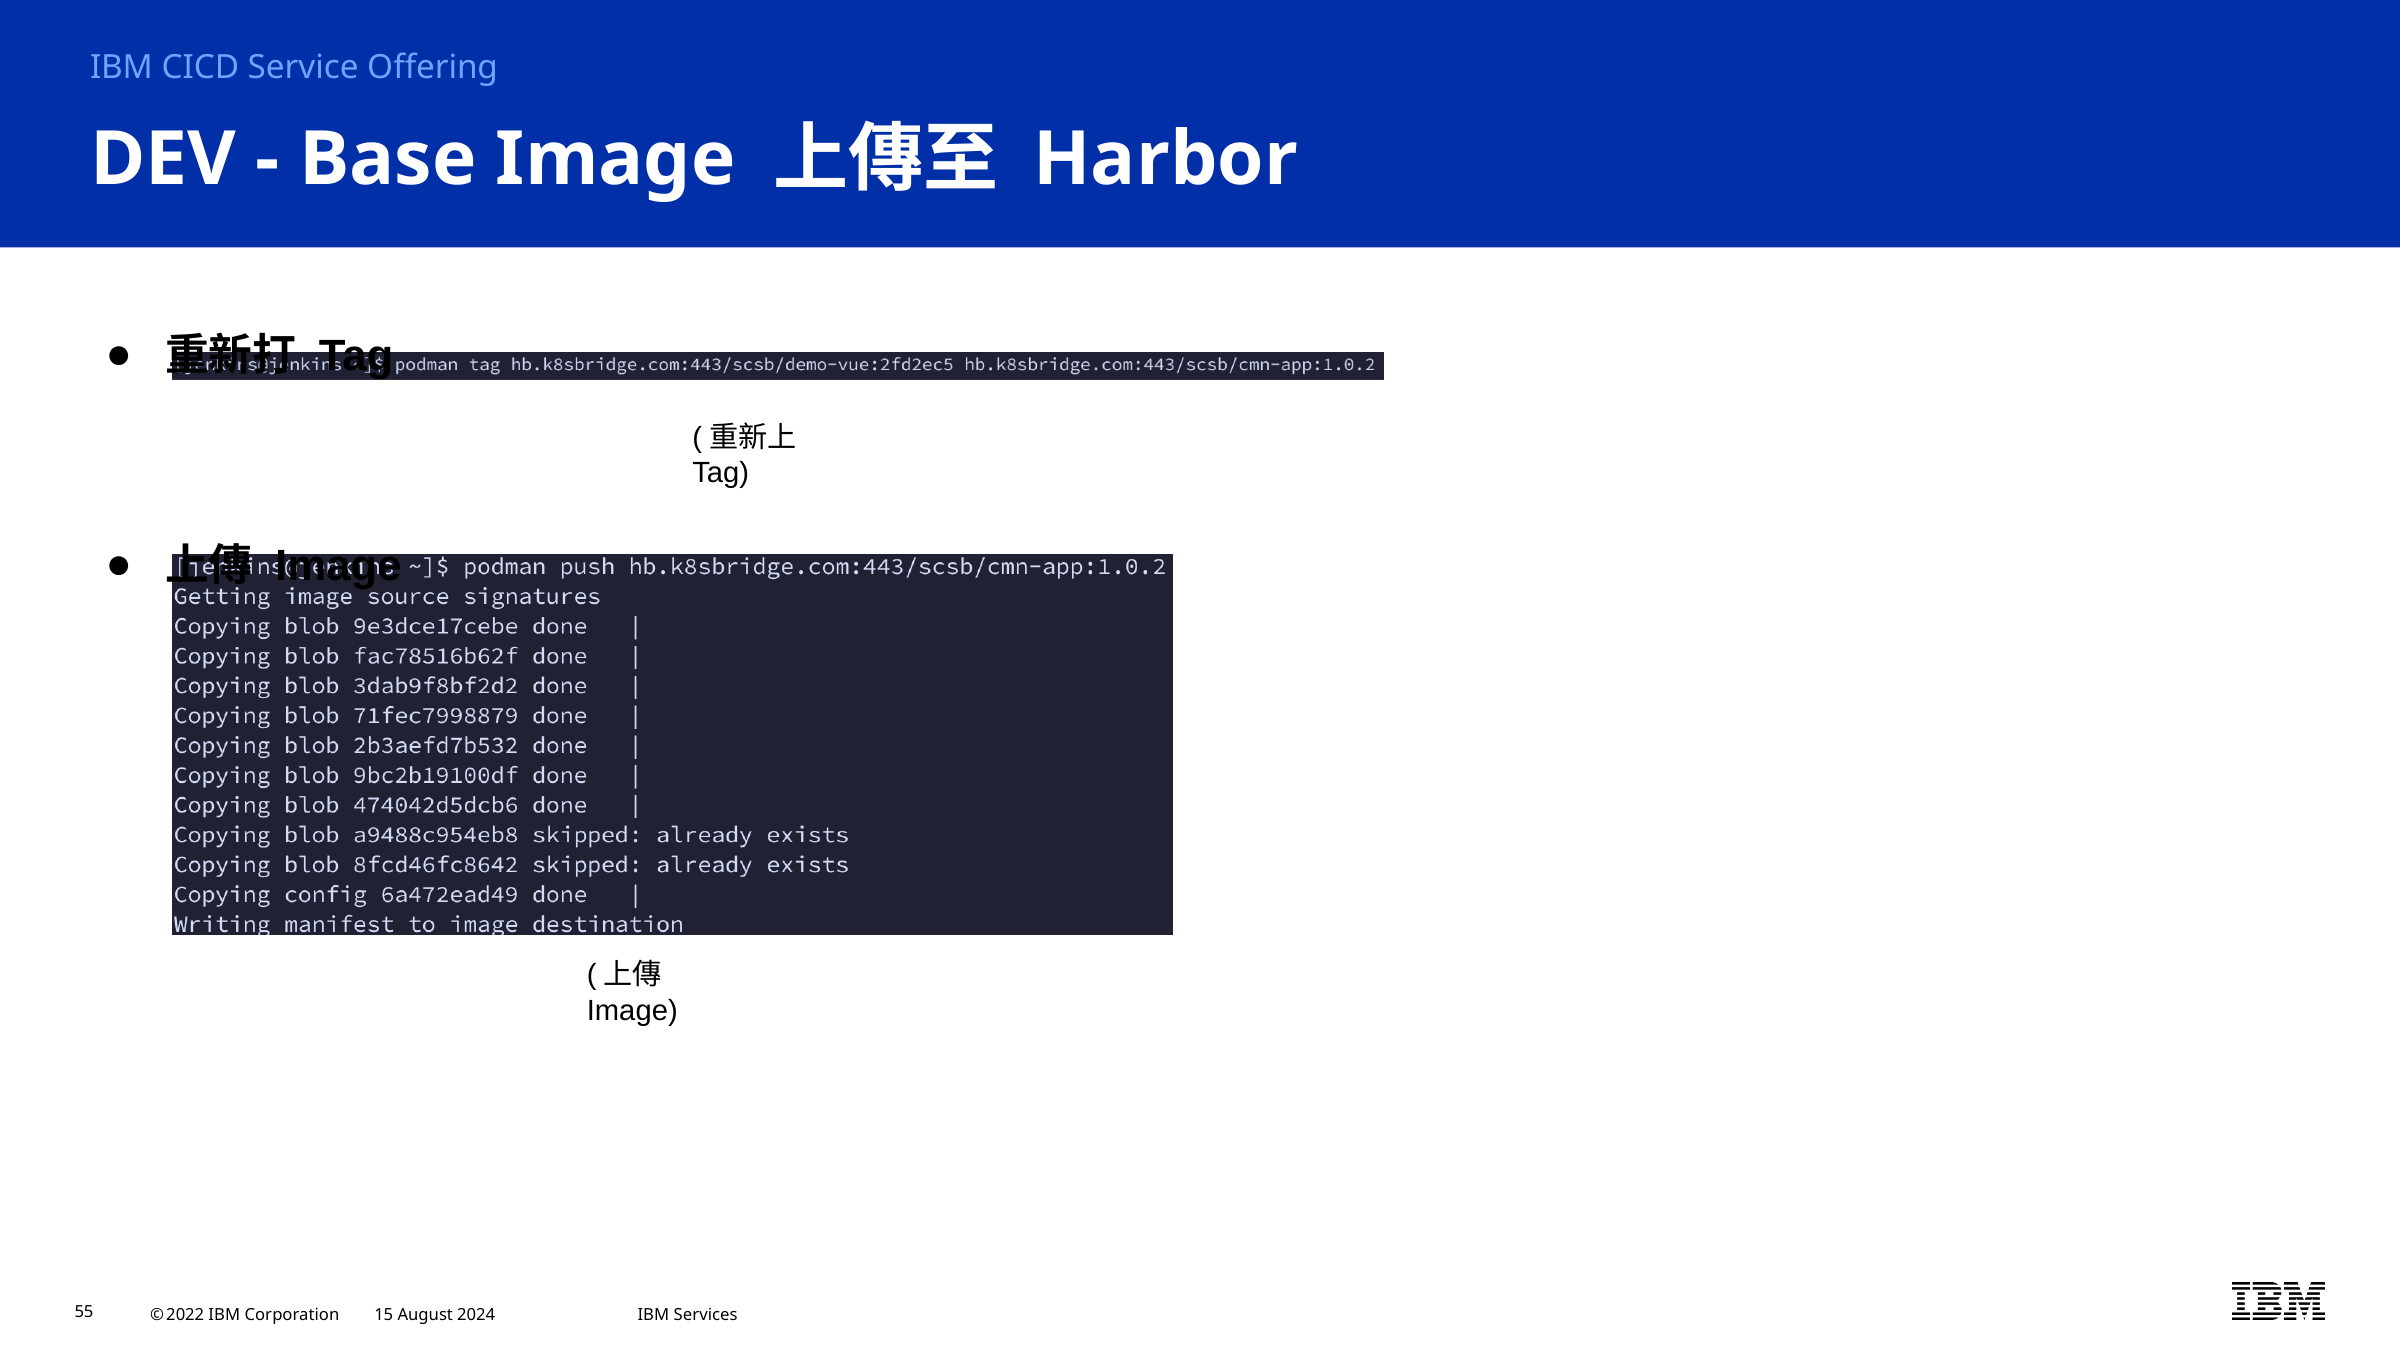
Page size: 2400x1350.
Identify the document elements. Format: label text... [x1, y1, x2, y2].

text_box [172, 351, 1384, 470]
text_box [172, 554, 1173, 1007]
text_box 重新打 Tag 上傳 Image [74, 259, 2229, 605]
list IBM CICD Service Offering [75, 43, 1155, 89]
title DEV - Base Image 上傳至 Harbor [75, 112, 2100, 219]
picture [2232, 1282, 2325, 1320]
